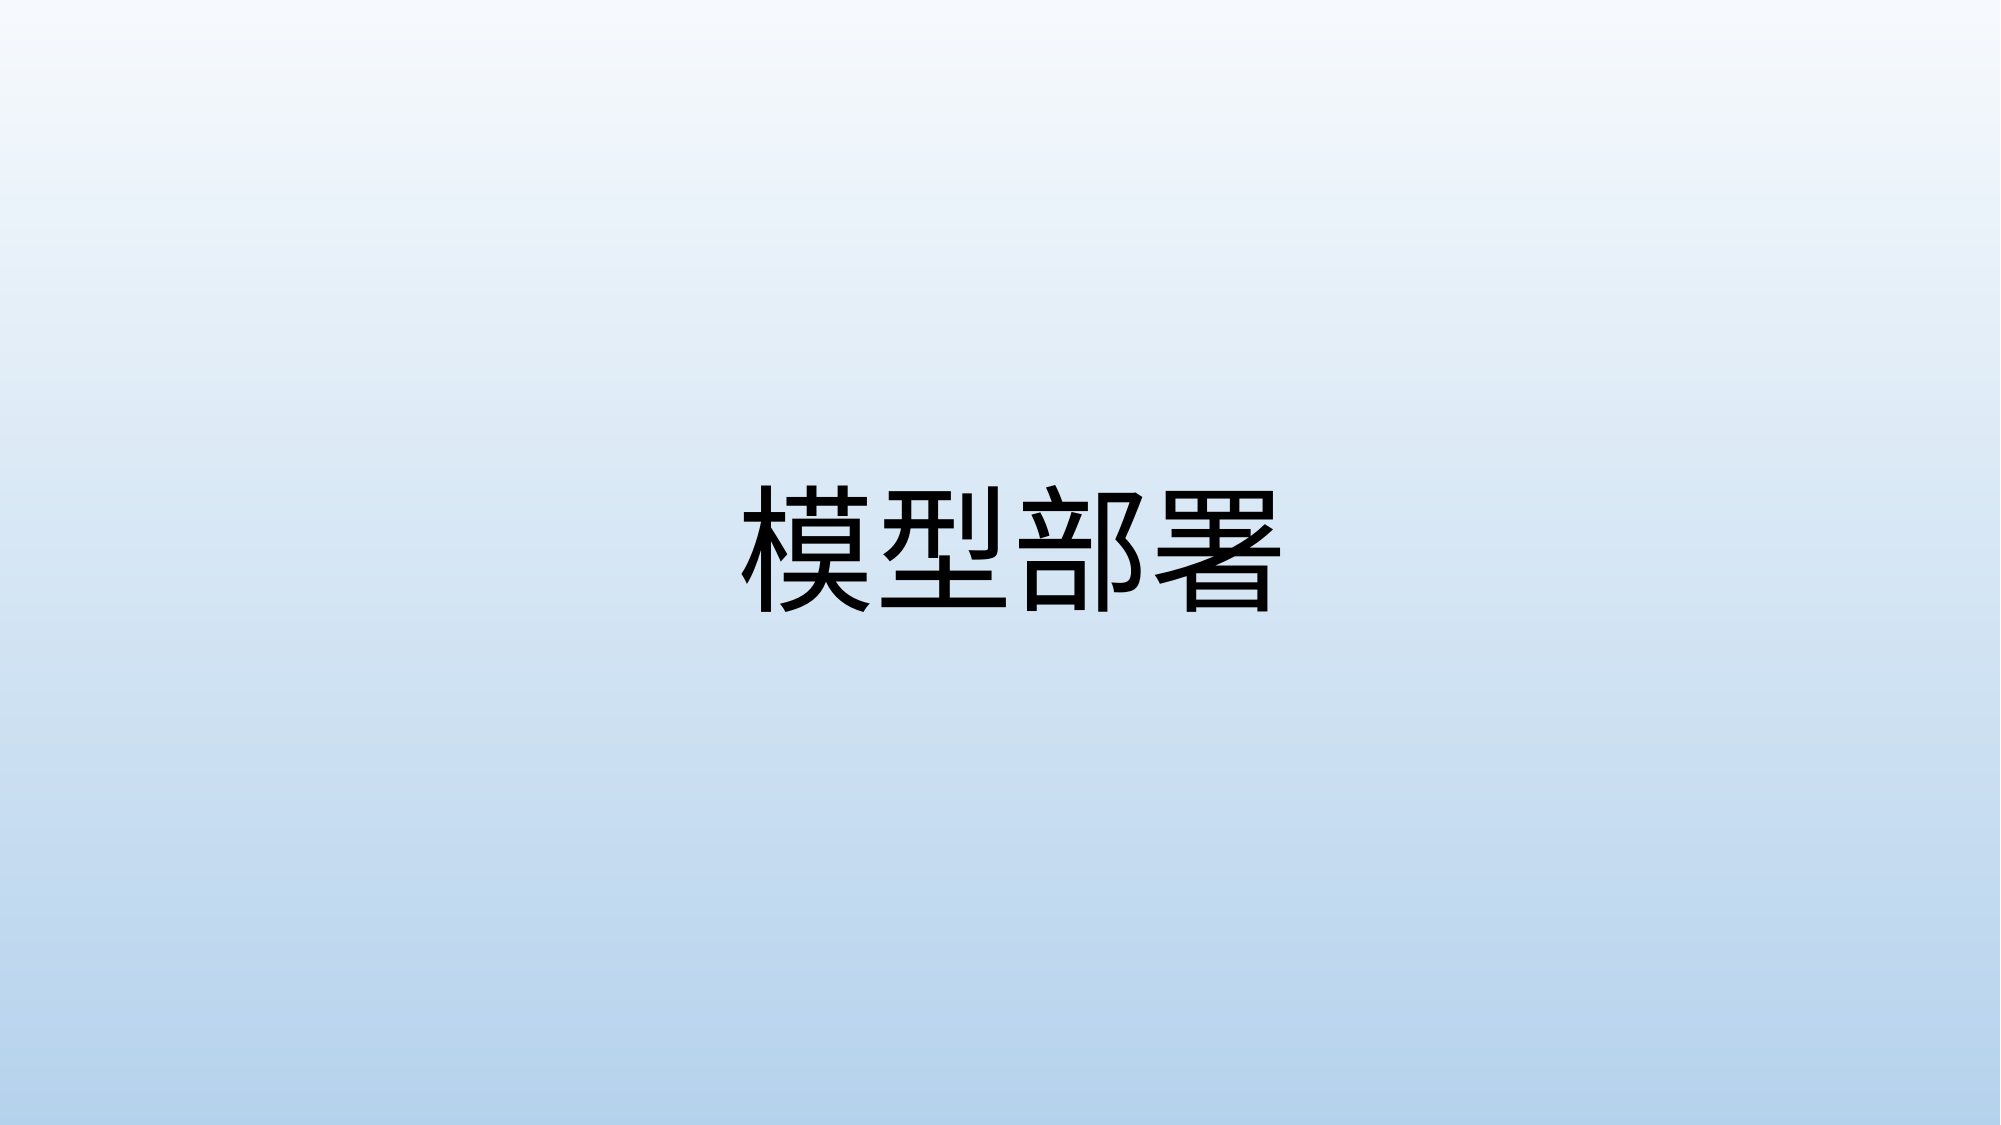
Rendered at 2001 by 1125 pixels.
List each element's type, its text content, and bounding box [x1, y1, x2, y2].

title 模型部署 [150, 447, 1876, 666]
